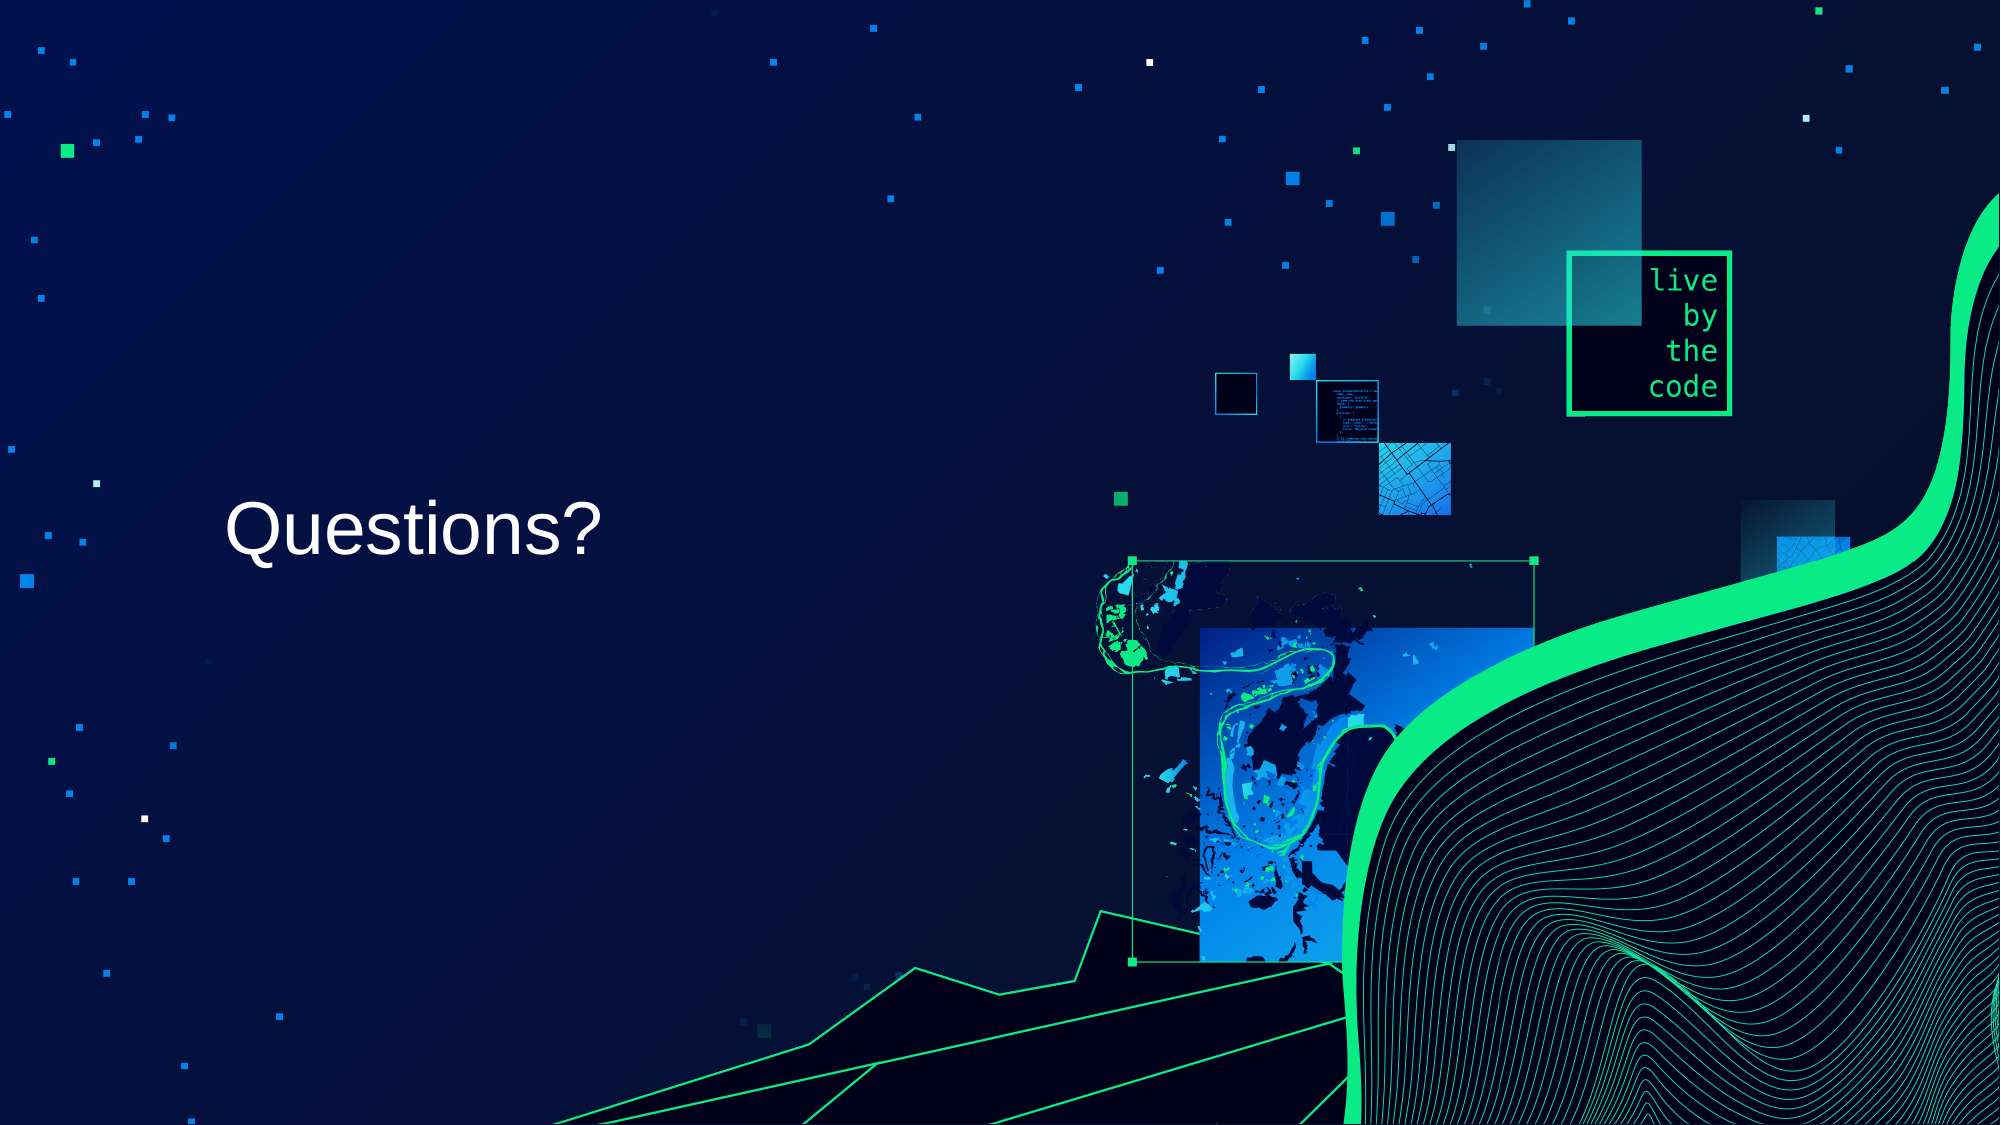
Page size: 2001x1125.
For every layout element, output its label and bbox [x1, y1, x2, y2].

text_box [0, 0, 2000, 1125]
